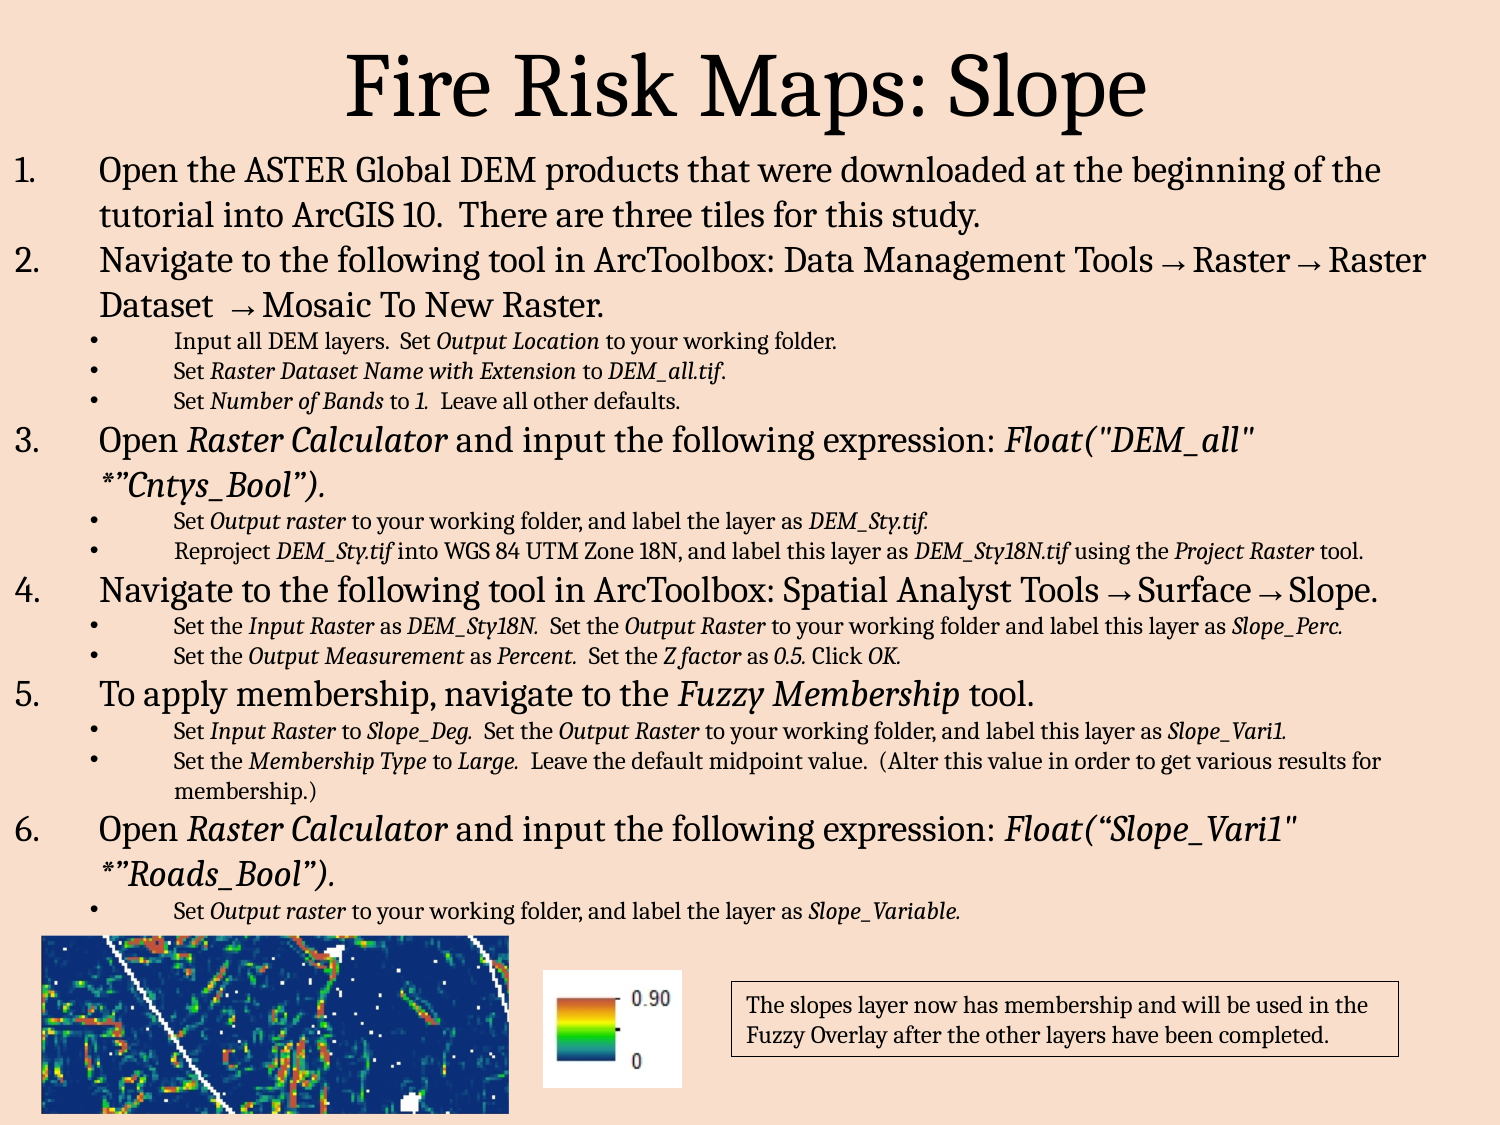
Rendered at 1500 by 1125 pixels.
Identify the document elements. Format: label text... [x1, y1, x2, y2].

picture [543, 970, 682, 1088]
title Fire Risk Maps: Slope [71, 0, 1422, 137]
text_box The slopes layer now has membership and will be used in the Fuzzy Overlay after the other layers have been completed. [731, 981, 1399, 1057]
text_box Open the ASTER Global DEM products that were downloaded at the beginning of the tutorial into ArcGIS 10. There are three tiles for this study. Navigate to the following tool in ArcToolbox: Data Management Tools→Raster→Raster Dataset →Mosaic To New Raster. Input all DEM layers. Set Output Location to your working folder. Set Raster Dataset Name with Extension to DEM_all.tif. Set Number of Bands to 1. Leave all other defaults. Open Raster Calculator and input the following expression: Float("DEM_all" *”Cntys_Bool”). Set Output raster to your working folder, and label the layer as DEM_Sty.tif. Reproject DEM_Sty.tif into WGS 84 UTM Zone 18N, and label this layer as DEM_Sty18N.tif using the Project Raster tool. Navigate to the following tool in ArcToolbox: Spatial Analyst Tools→Surface→Slope. Set the Input Raster as DEM_Sty18N. Set the Output Raster to your working folder and label this layer as Slope_Perc. Set the Output Measurement as Percent. Set the Z factor as 0.5. Click OK. To apply membership, navigate to the Fuzzy Membership tool. Set Input Raster to Slope_Deg. Set the Output Raster to your working folder, and label this layer as Slope_Vari1. Set the Membership Type to Large. Leave the default midpoint value. (Alter this value in order to get various results for membership.) Open Raster Calculator and input the following expression: Float(“Slope_Vari1" *”Roads_Bool”). Set Output raster to your working folder, and label the layer as Slope_Variable. [0, 137, 1463, 962]
picture [42, 791, 508, 1125]
